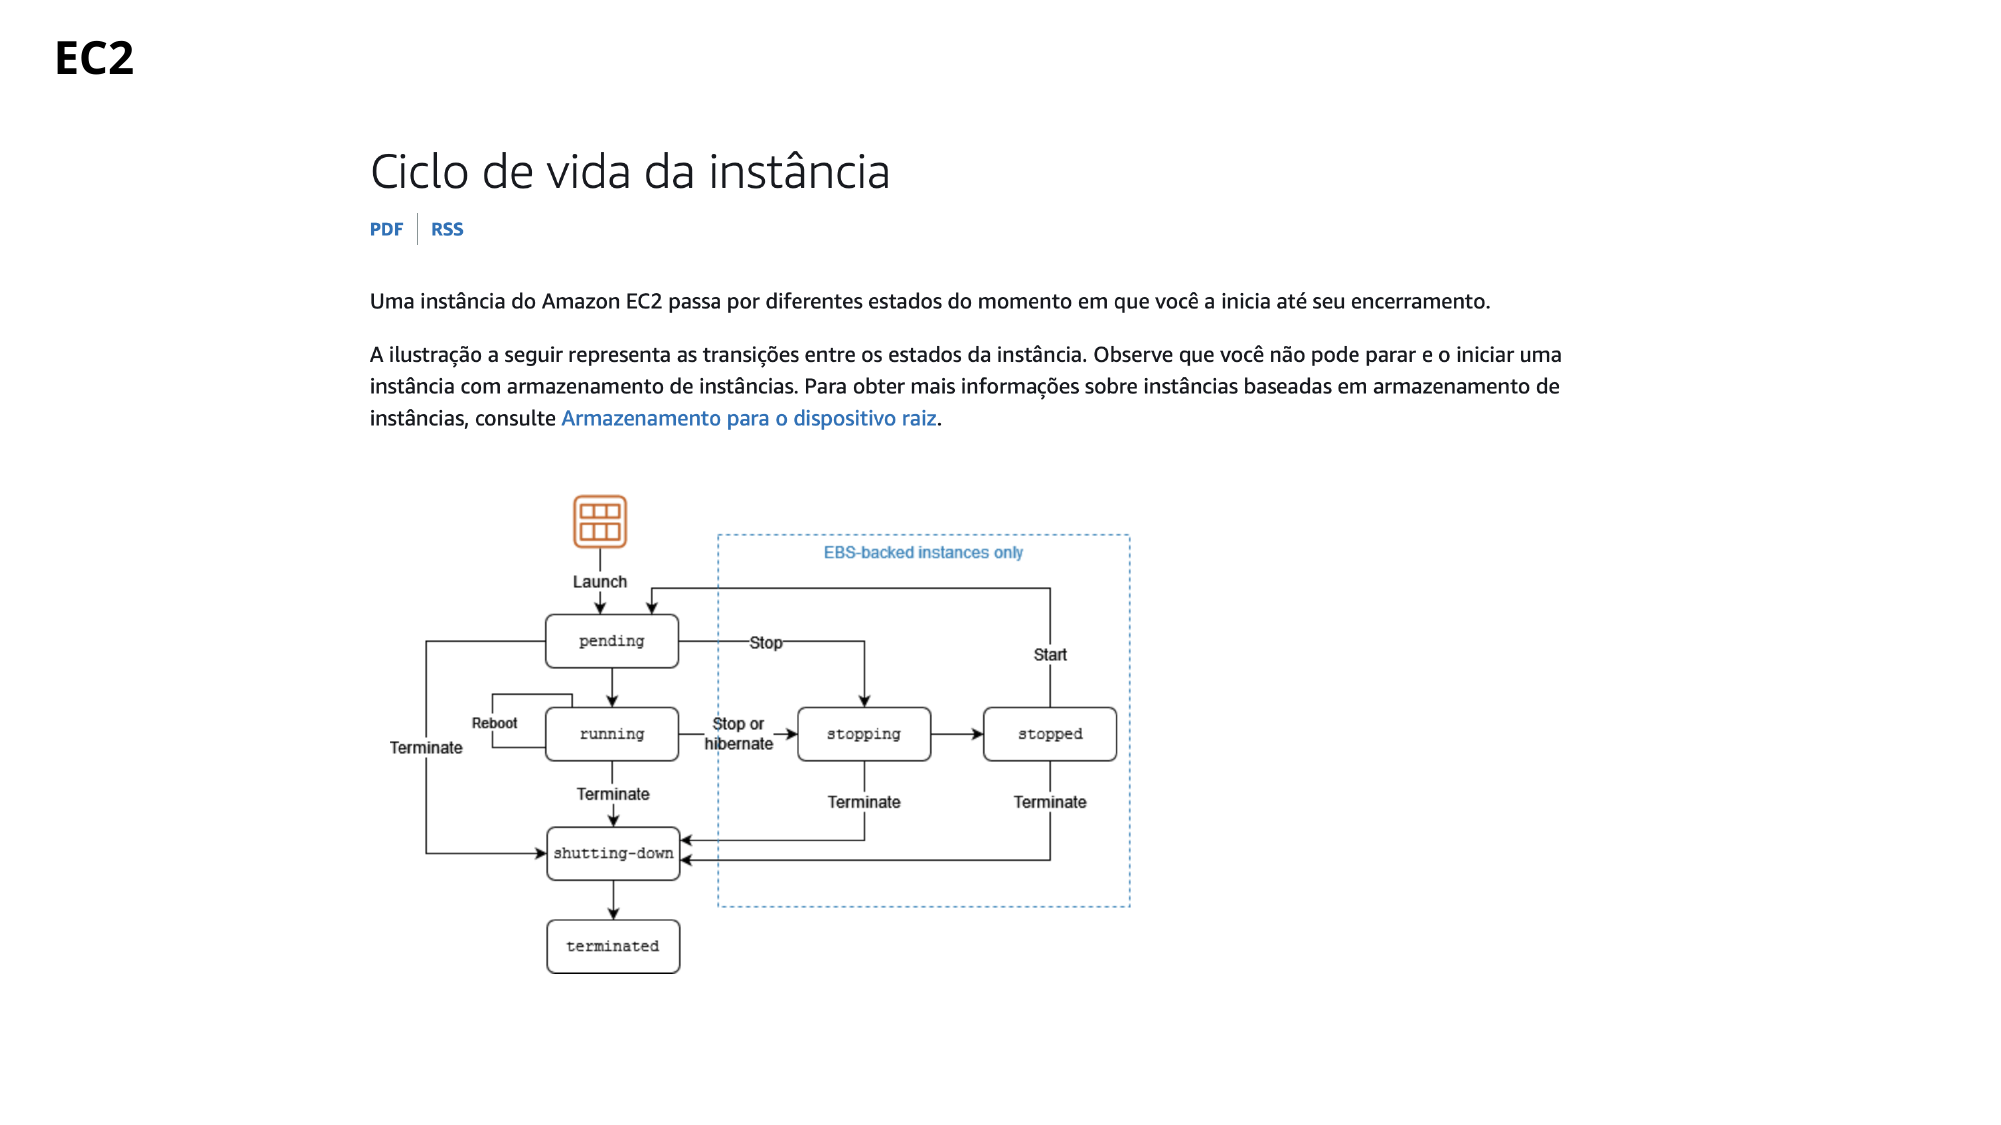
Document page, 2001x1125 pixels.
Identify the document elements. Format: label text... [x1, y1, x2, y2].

picture [318, 124, 1595, 1001]
text_box EC2 [38, 20, 150, 91]
